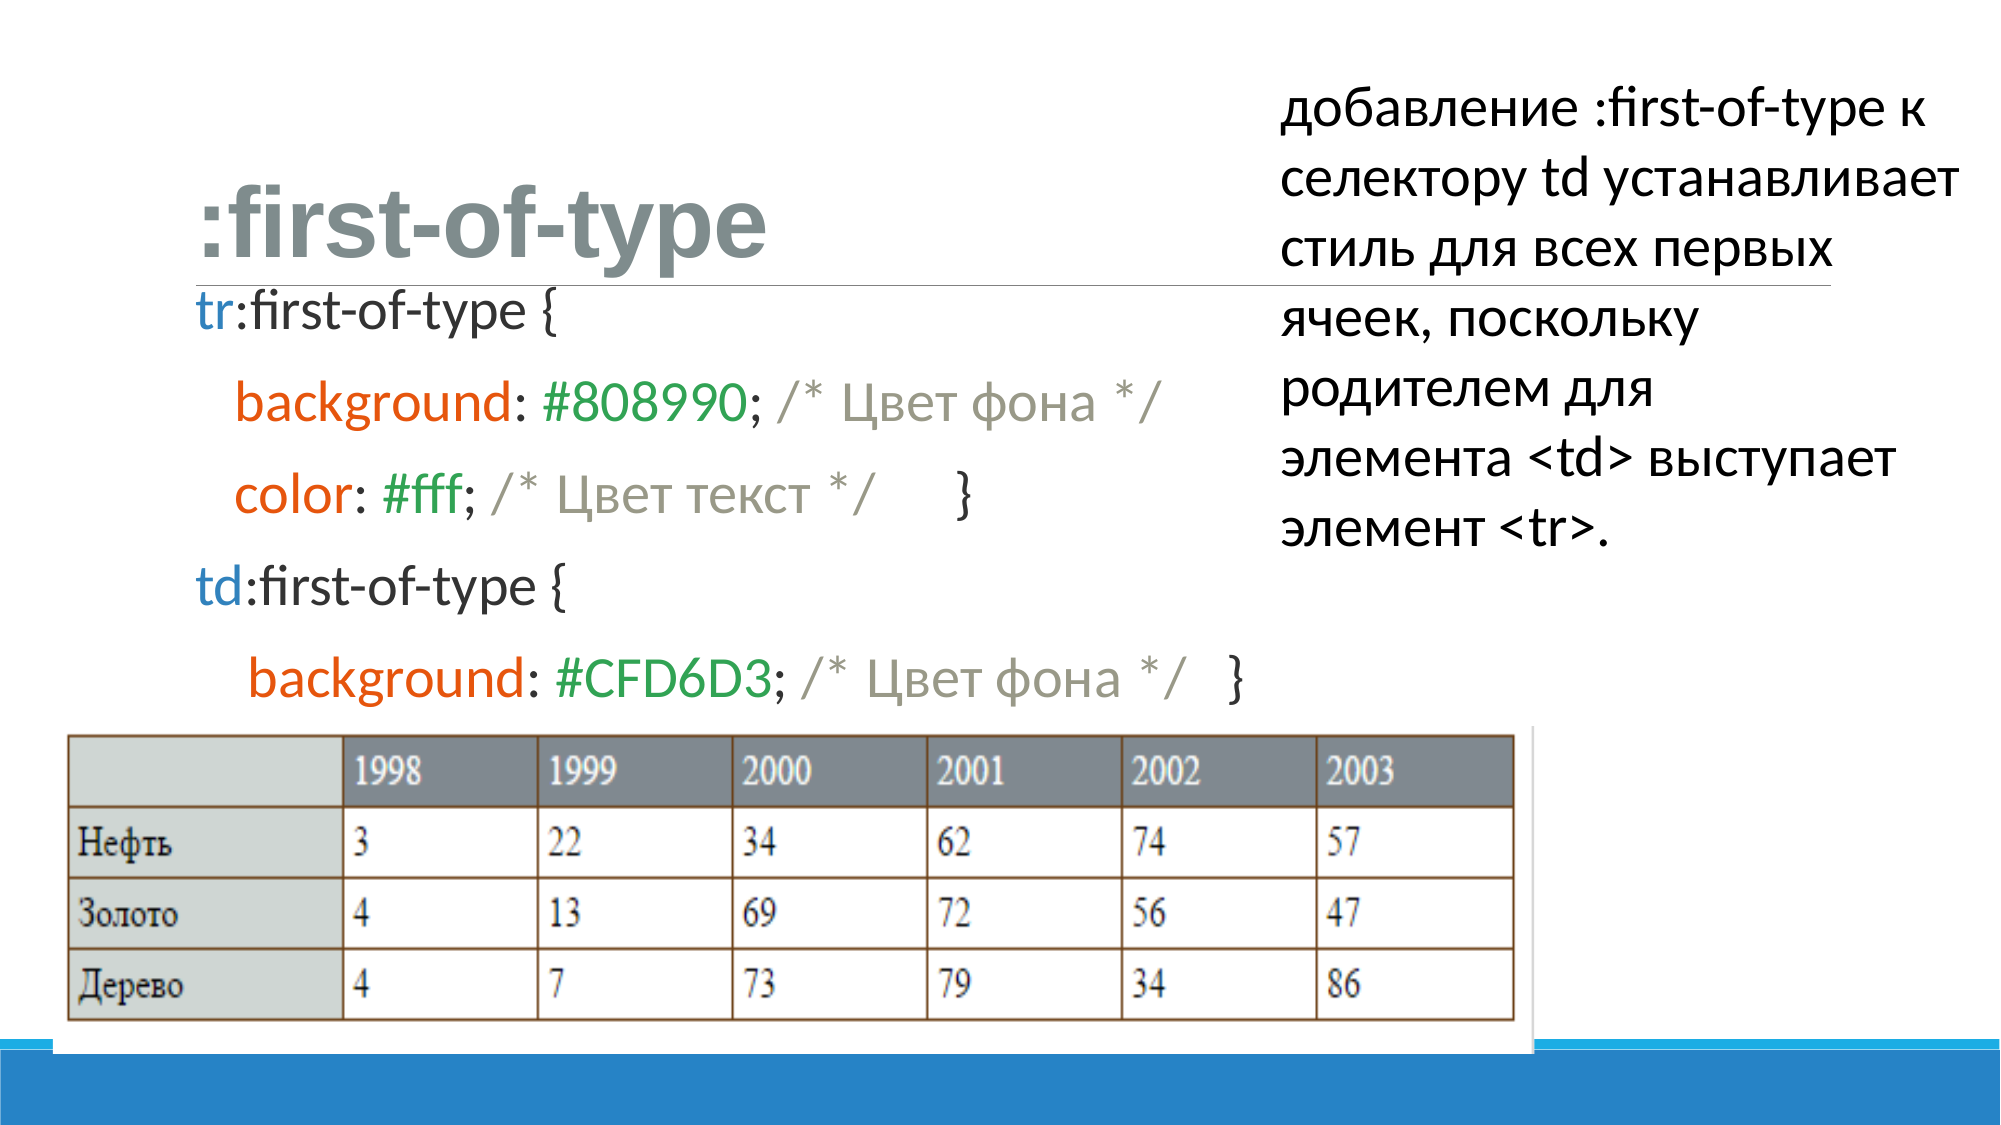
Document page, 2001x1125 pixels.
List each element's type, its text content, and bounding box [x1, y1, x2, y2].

picture [52, 725, 1535, 1054]
list tr:first-of-type { background: #808990; /* Цвет фона */ color: #fff; /* Цвет текст */ } td:first-of-type { background: #CFD6D3; /* Цвет фона */ } [180, 271, 1830, 757]
title :first-of-type [180, 47, 1830, 271]
text_box добавление :first-of-type к селектору td устанавливает стиль для всех первых ячеек, поскольку родителем для элемента <td> выступает элемент <tr>. [1265, 60, 1985, 566]
